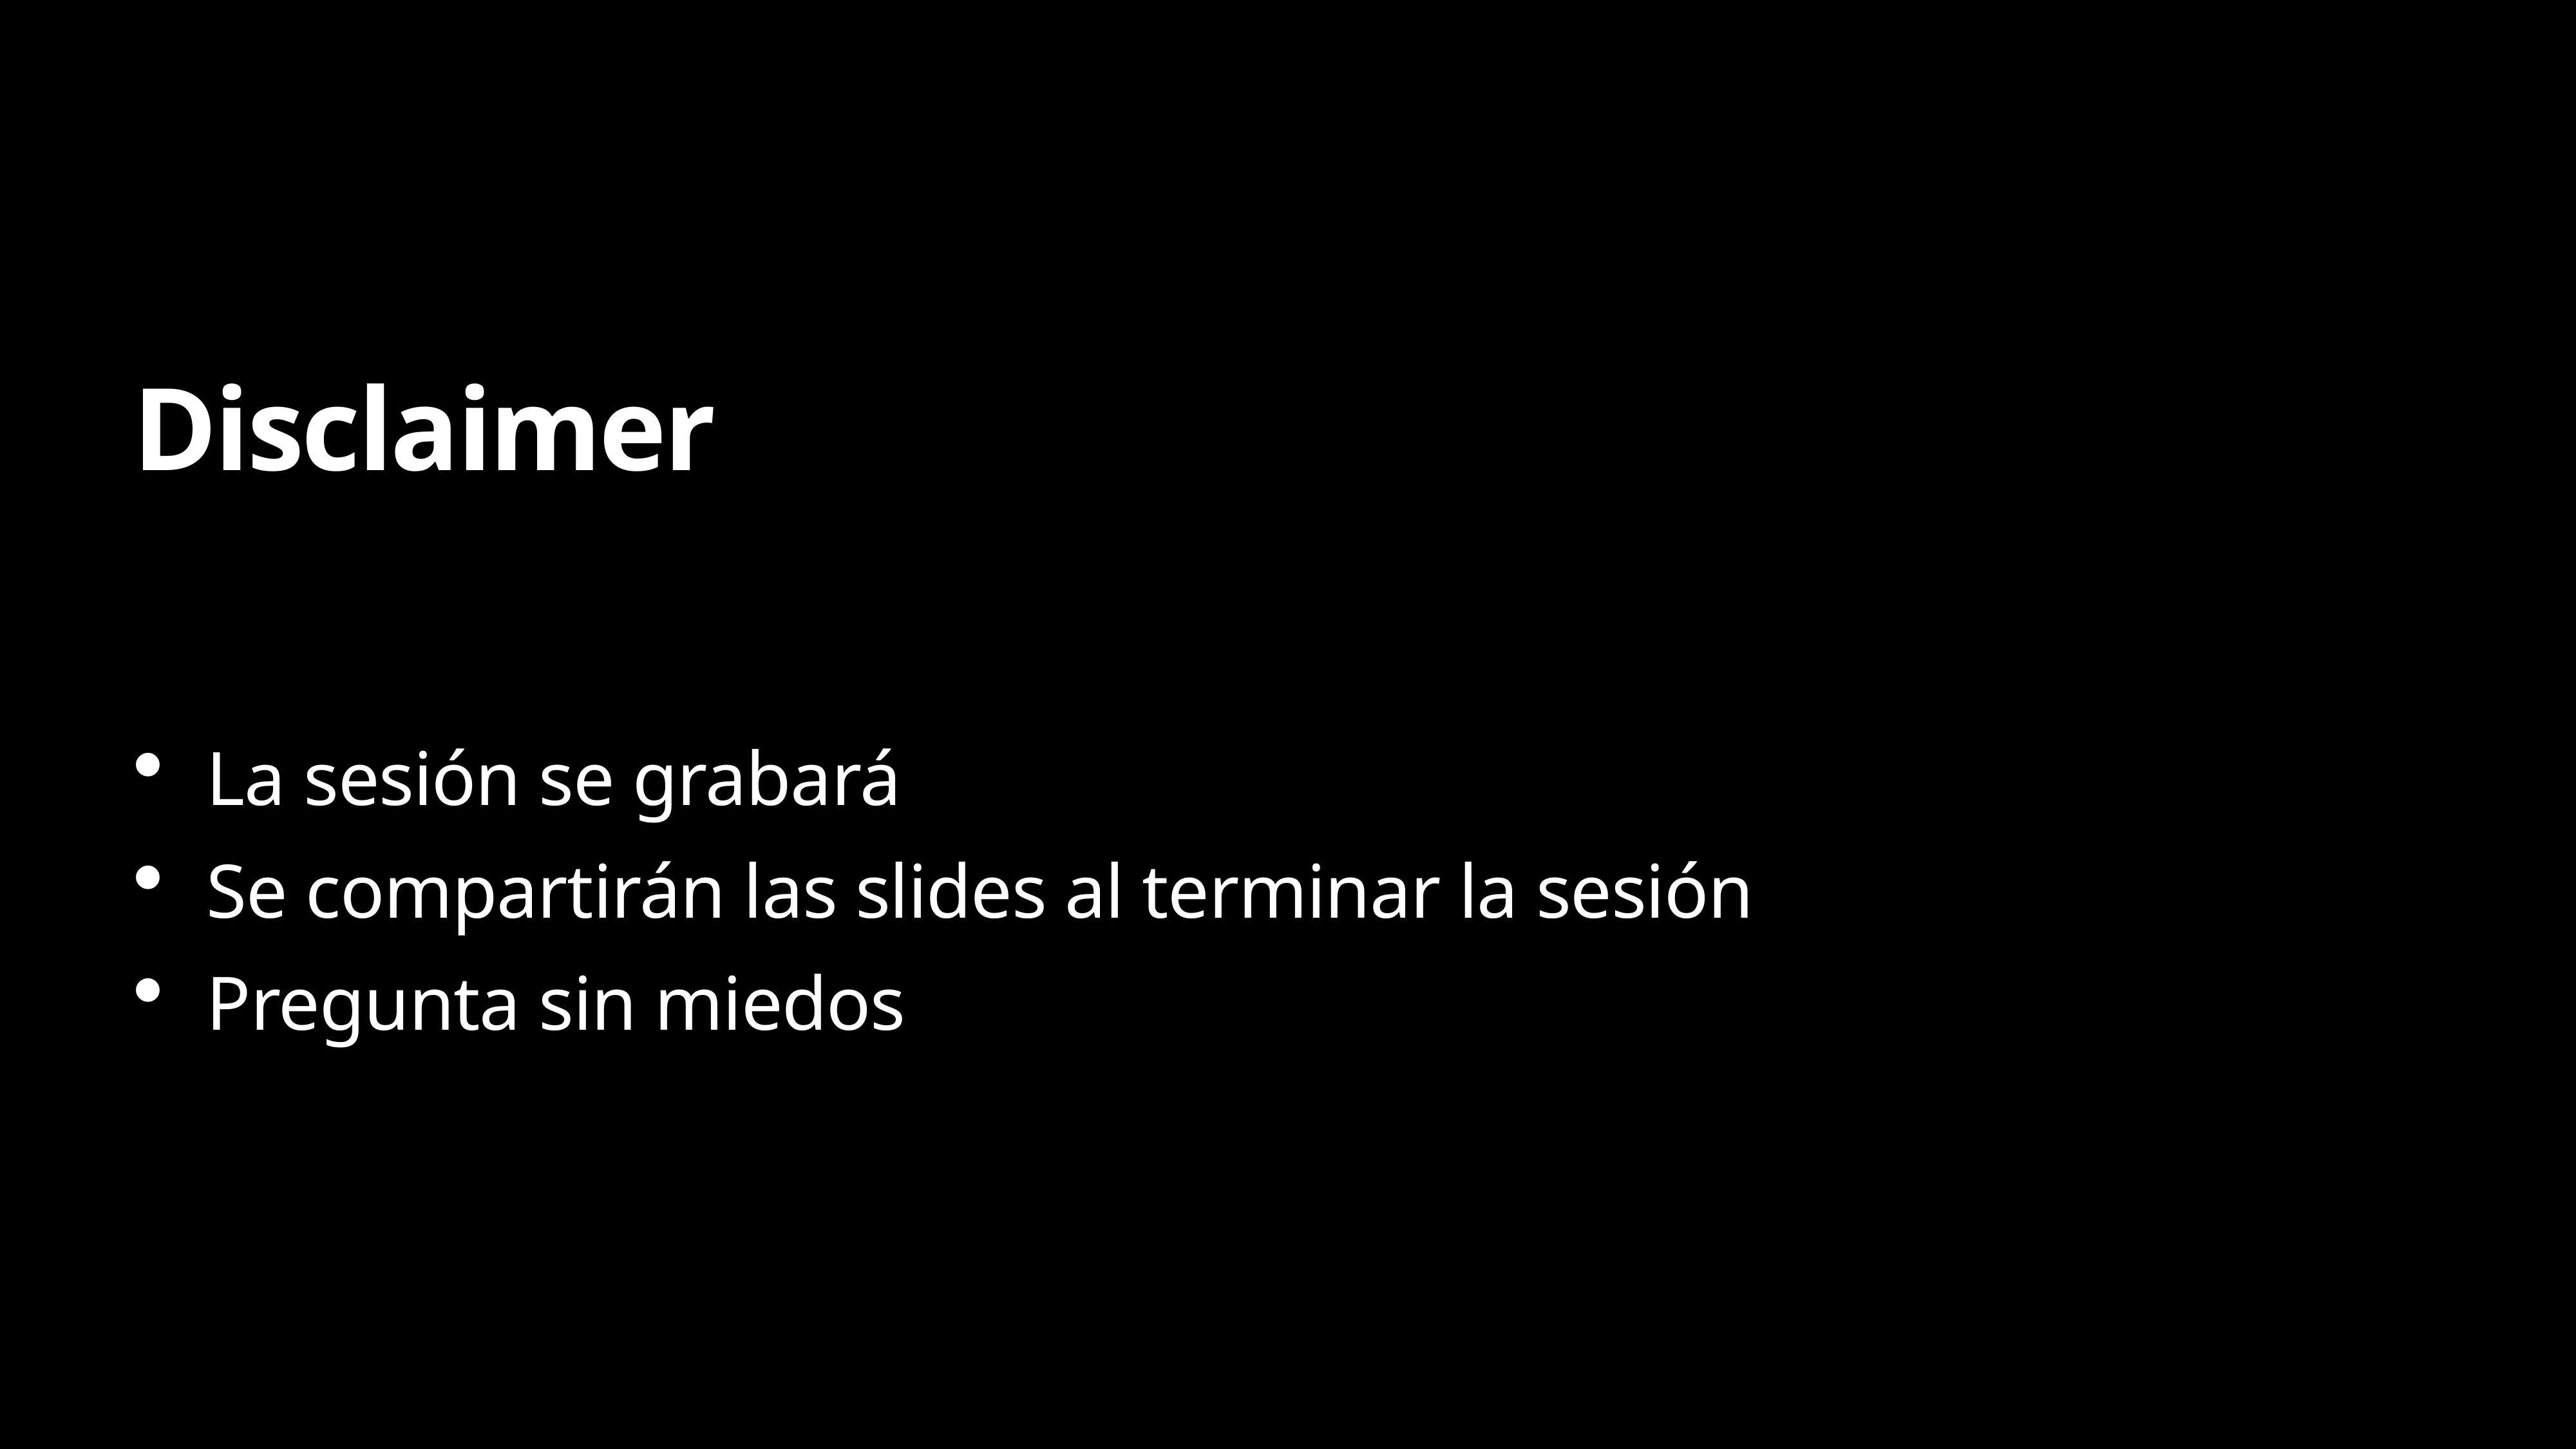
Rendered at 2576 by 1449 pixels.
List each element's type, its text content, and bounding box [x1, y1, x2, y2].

list La sesión se grabará Se compartirán las slides al terminar la sesión Pregunta sin miedos [127, 725, 2449, 1072]
title Disclaimer [127, 377, 2449, 530]
